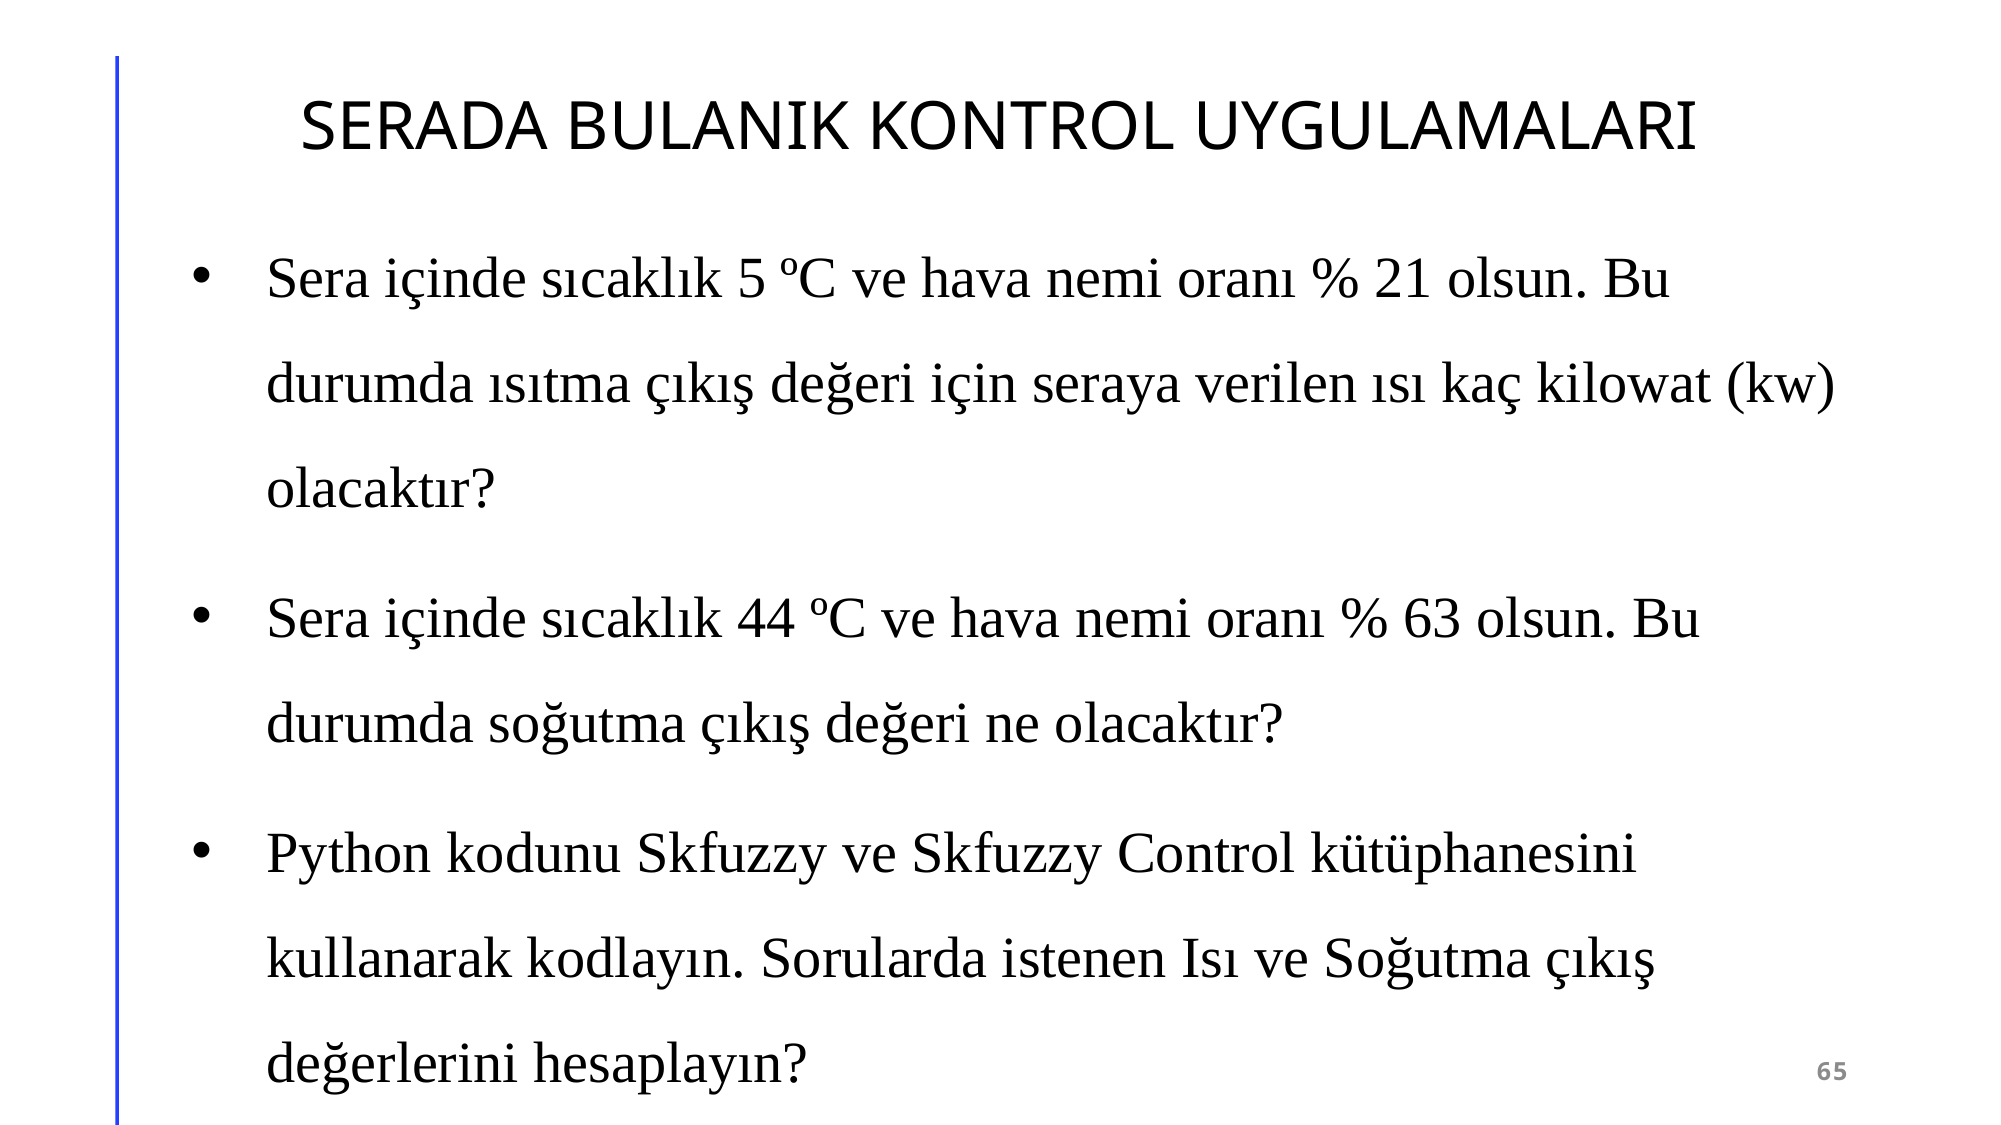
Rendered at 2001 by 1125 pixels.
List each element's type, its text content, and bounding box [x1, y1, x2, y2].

text_box Sera içinde sıcaklık 5 ºC ve hava nemi oranı % 21 olsun. Bu durumda ısıtma çıkış değeri için seraya verilen ısı kaç kilowat (kw) olacaktır? Sera içinde sıcaklık 44 ºC ve hava nemi oranı % 63 olsun. Bu durumda soğutma çıkış değeri ne olacaktır? Python kodunu Skfuzzy ve Skfuzzy Control kütüphanesini kullanarak kodlayın. Sorularda istenen Isı ve Soğutma çıkış değerlerini hesaplayın? [176, 197, 1879, 1102]
title SERADA BULANIK KONTROL UYGULAMALARI [137, 59, 1863, 196]
